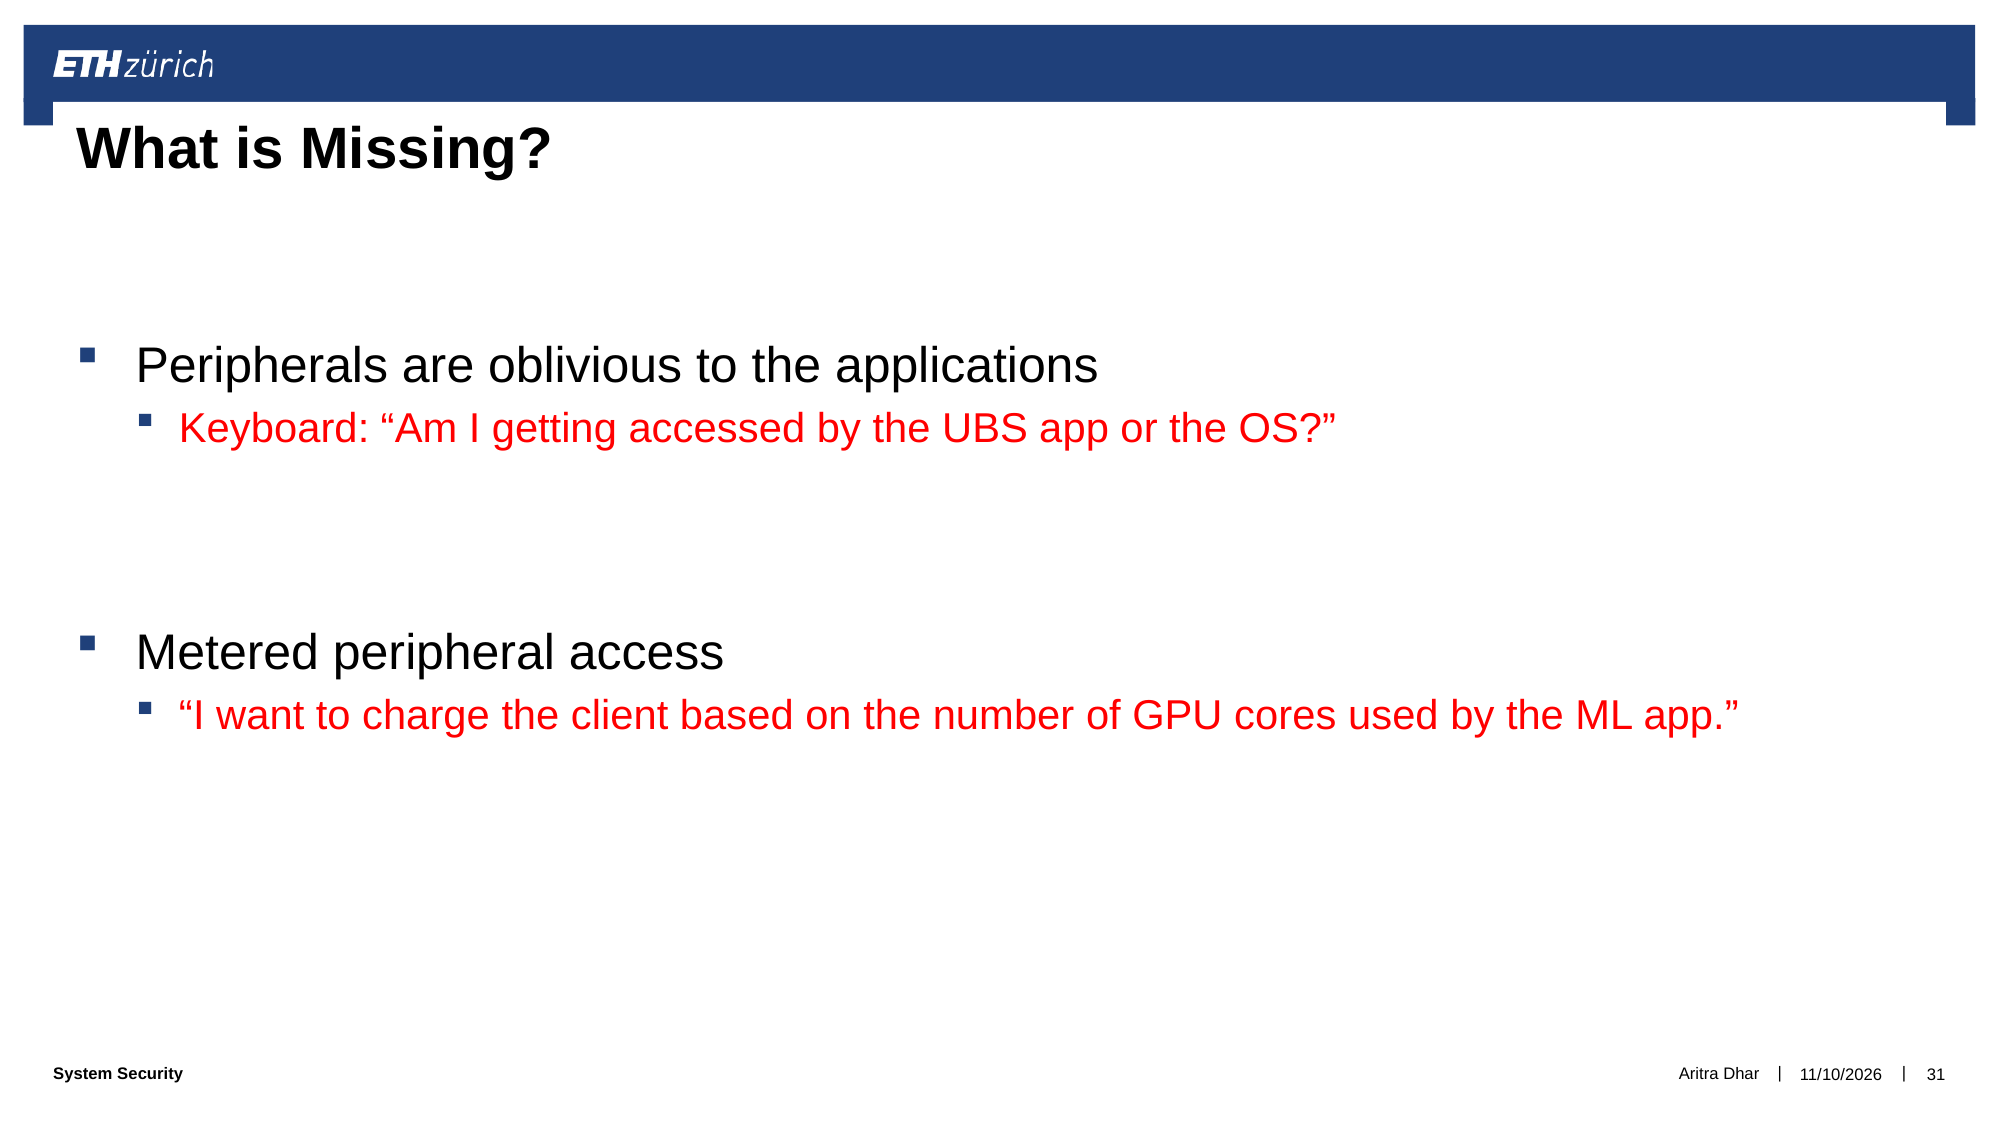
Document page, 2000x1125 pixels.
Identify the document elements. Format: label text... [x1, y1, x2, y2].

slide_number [1790, 1034, 1892, 1112]
title What is Missing? [53, 101, 1946, 262]
footer Aritra Dhar [999, 1034, 1760, 1111]
list Peripherals are oblivious to the applications Keyboard: “Am I getting accessed by the UBS app or the OS?” Metered peripheral access “I want to charge the client based on the number of GPU cores used by the ML app.” [53, 332, 1946, 1023]
slide_number 31 [1906, 1034, 1966, 1112]
